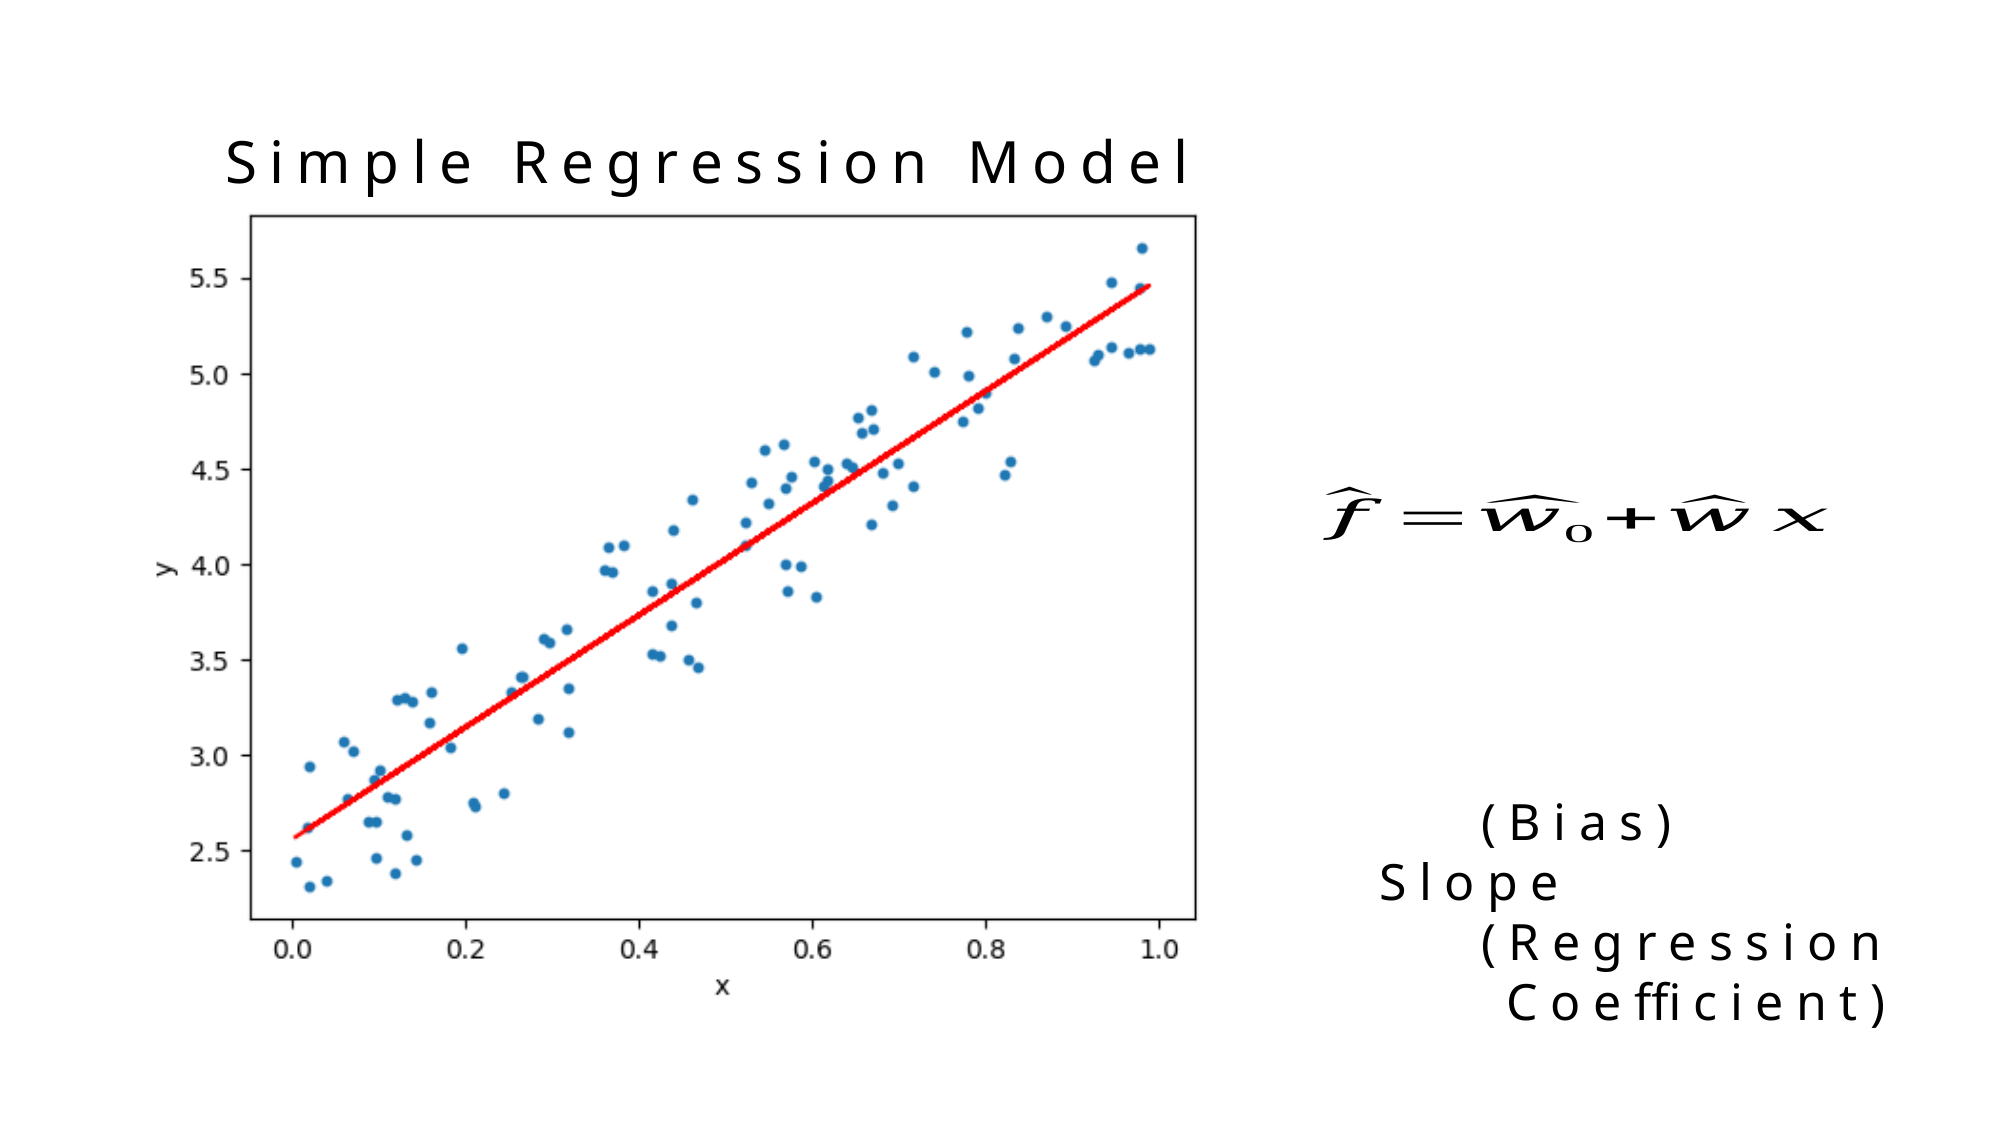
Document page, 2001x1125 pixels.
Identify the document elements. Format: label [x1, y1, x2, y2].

picture [98, 105, 1317, 1020]
